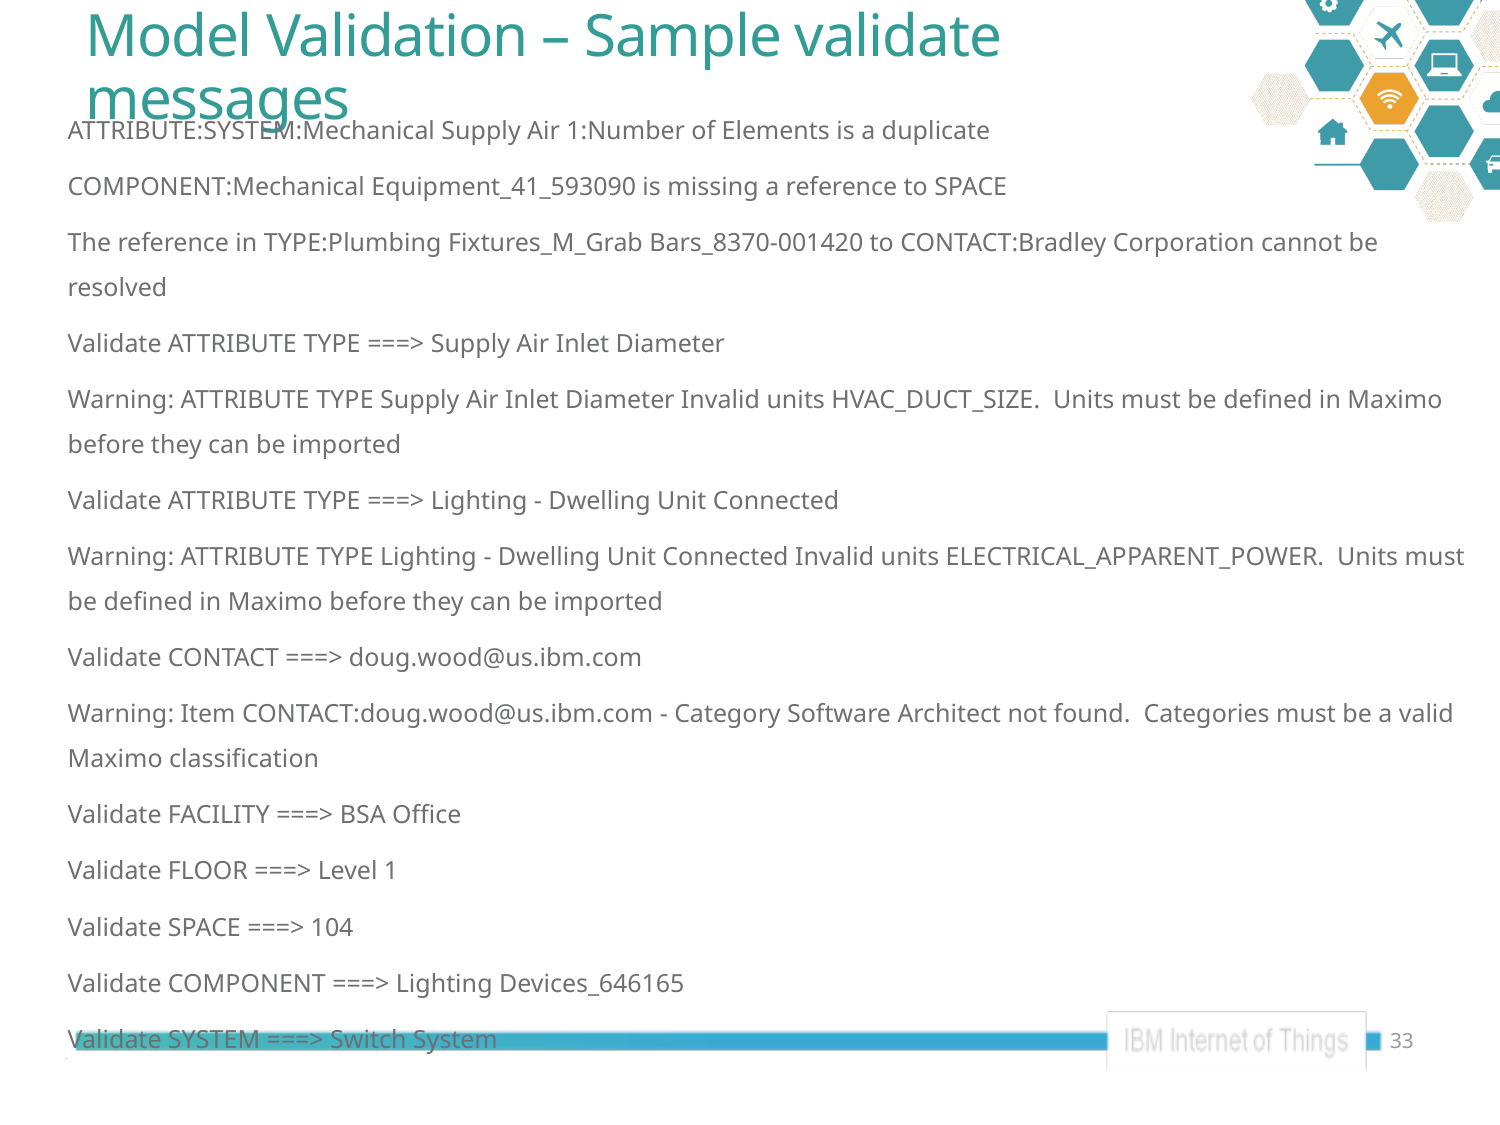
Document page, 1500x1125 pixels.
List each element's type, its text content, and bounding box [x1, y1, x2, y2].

picture [75, 1010, 1382, 1072]
title Model Validation – Sample validate messages [75, 1, 1280, 91]
picture [1241, 0, 1500, 222]
list ATTRIBUTE:SYSTEM:Mechanical Supply Air 1:Number of Elements is a duplicate COMPONENT:Mechanical Equipment_41_593090 is missing a reference to SPACE The reference in TYPE:Plumbing Fixtures_M_Grab Bars_8370-001420 to CONTACT:Bradley Corporation cannot be resolved Validate ATTRIBUTE TYPE ===> Supply Air Inlet Diameter Warning: ATTRIBUTE TYPE Supply Air Inlet Diameter Invalid units HVAC_DUCT_SIZE. Units must be defined in Maximo before they can be imported Validate ATTRIBUTE TYPE ===> Lighting - Dwelling Unit Connected Warning: ATTRIBUTE TYPE Lighting - Dwelling Unit Connected Invalid units ELECTRICAL_APPARENT_POWER. Units must be defined in Maximo before they can be imported Validate CONTACT ===> doug.wood@us.ibm.com Warning: Item CONTACT:doug.wood@us.ibm.com - Category Software Architect not found. Categories must be a valid Maximo classification Validate FACILITY ===> BSA Office Validate FLOOR ===> Level 1 Validate SPACE ===> 104 Validate COMPONENT ===> Lighting Devices_646165 Validate SYSTEM ===> Switch System [52, 91, 1491, 999]
slide_number 33 [1349, 1011, 1425, 1072]
